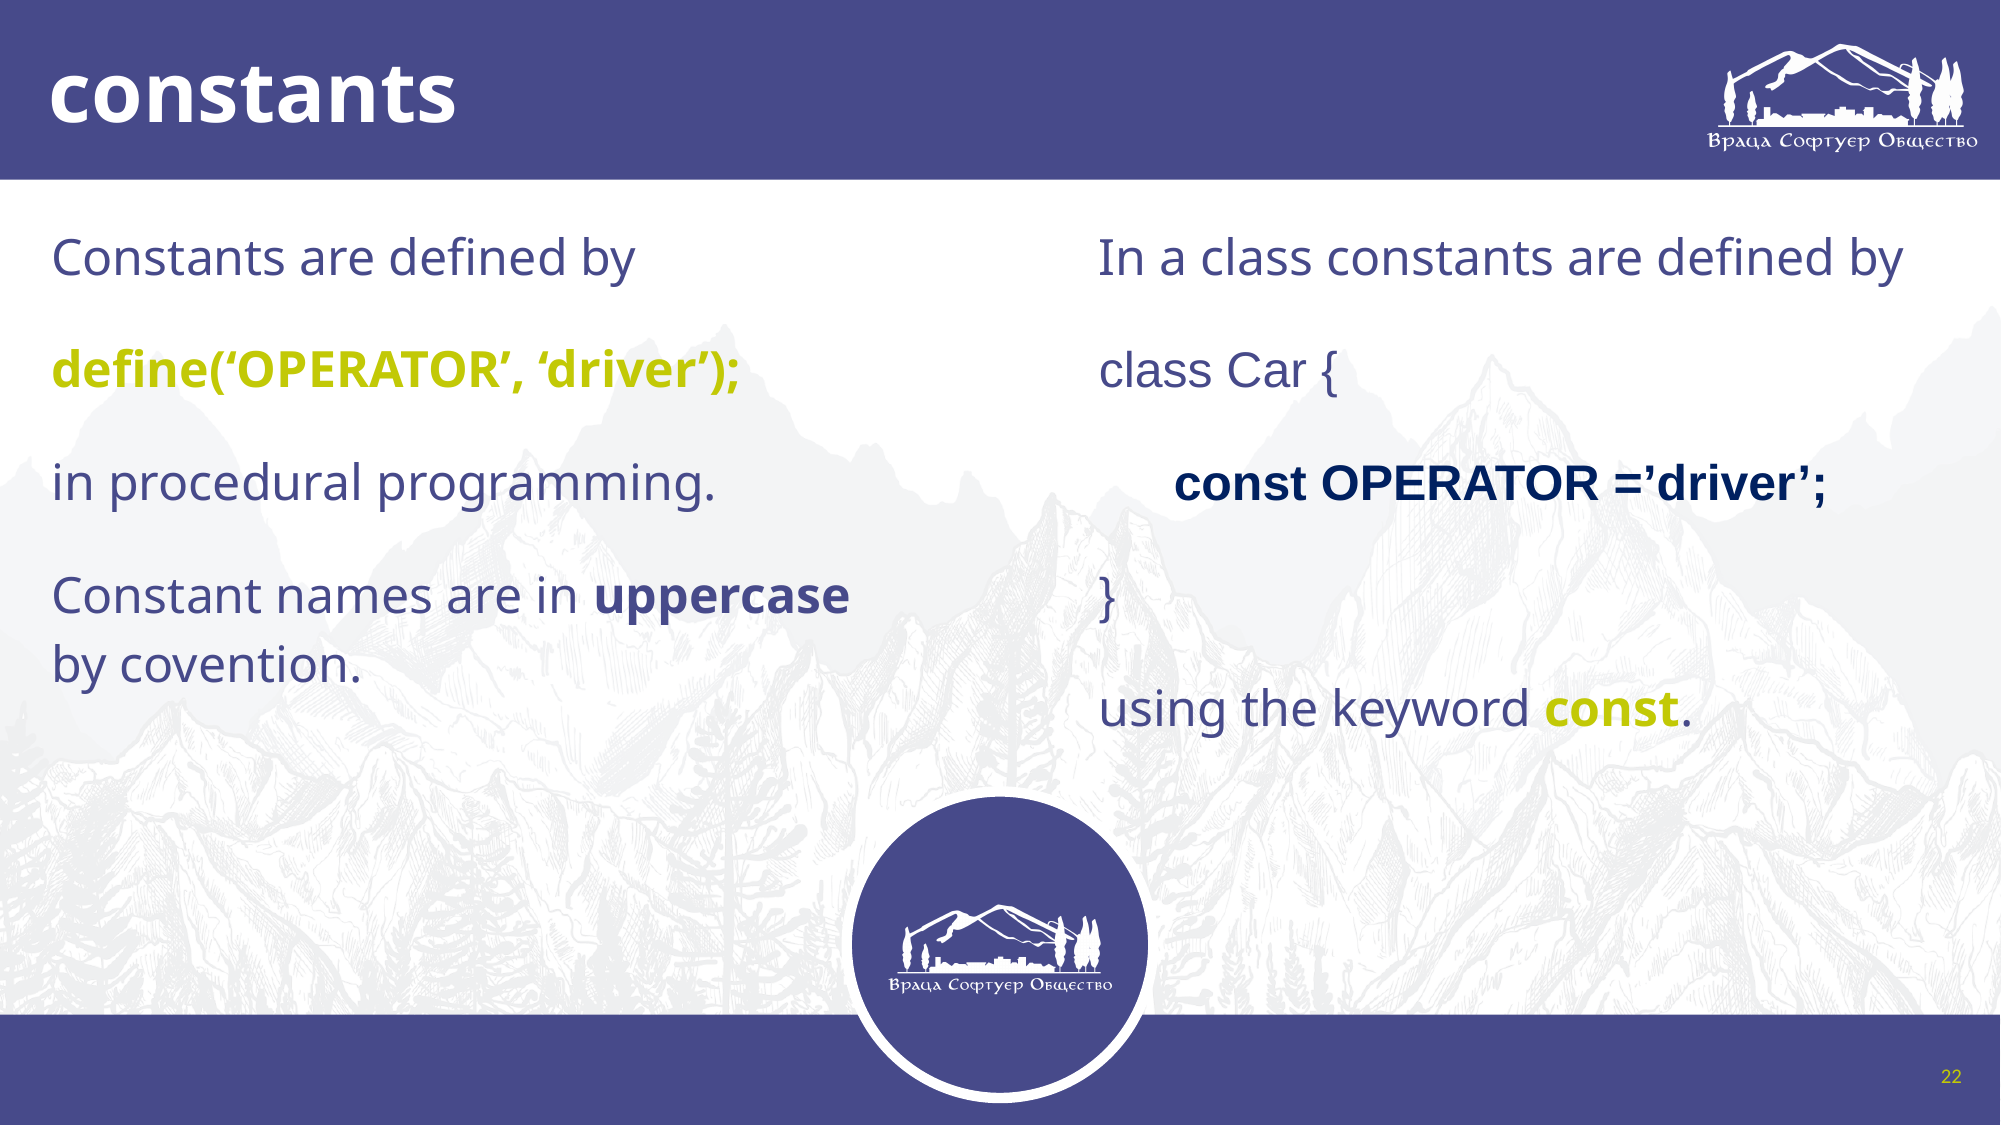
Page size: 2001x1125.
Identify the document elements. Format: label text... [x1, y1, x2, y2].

list Constants are defined by define(‘OPERATOR’, ‘driver’); in procedural programming. Constant names are in uppercase by covention. [31, 196, 922, 988]
list In a class constants are defined by class Car { const OPERATOR =’driver’; } using the keyword const. [1078, 196, 1969, 988]
picture [885, 884, 1115, 1005]
picture [1703, 19, 1981, 165]
slide_number 22 [1897, 1049, 1968, 1101]
title constants [31, 16, 1591, 162]
